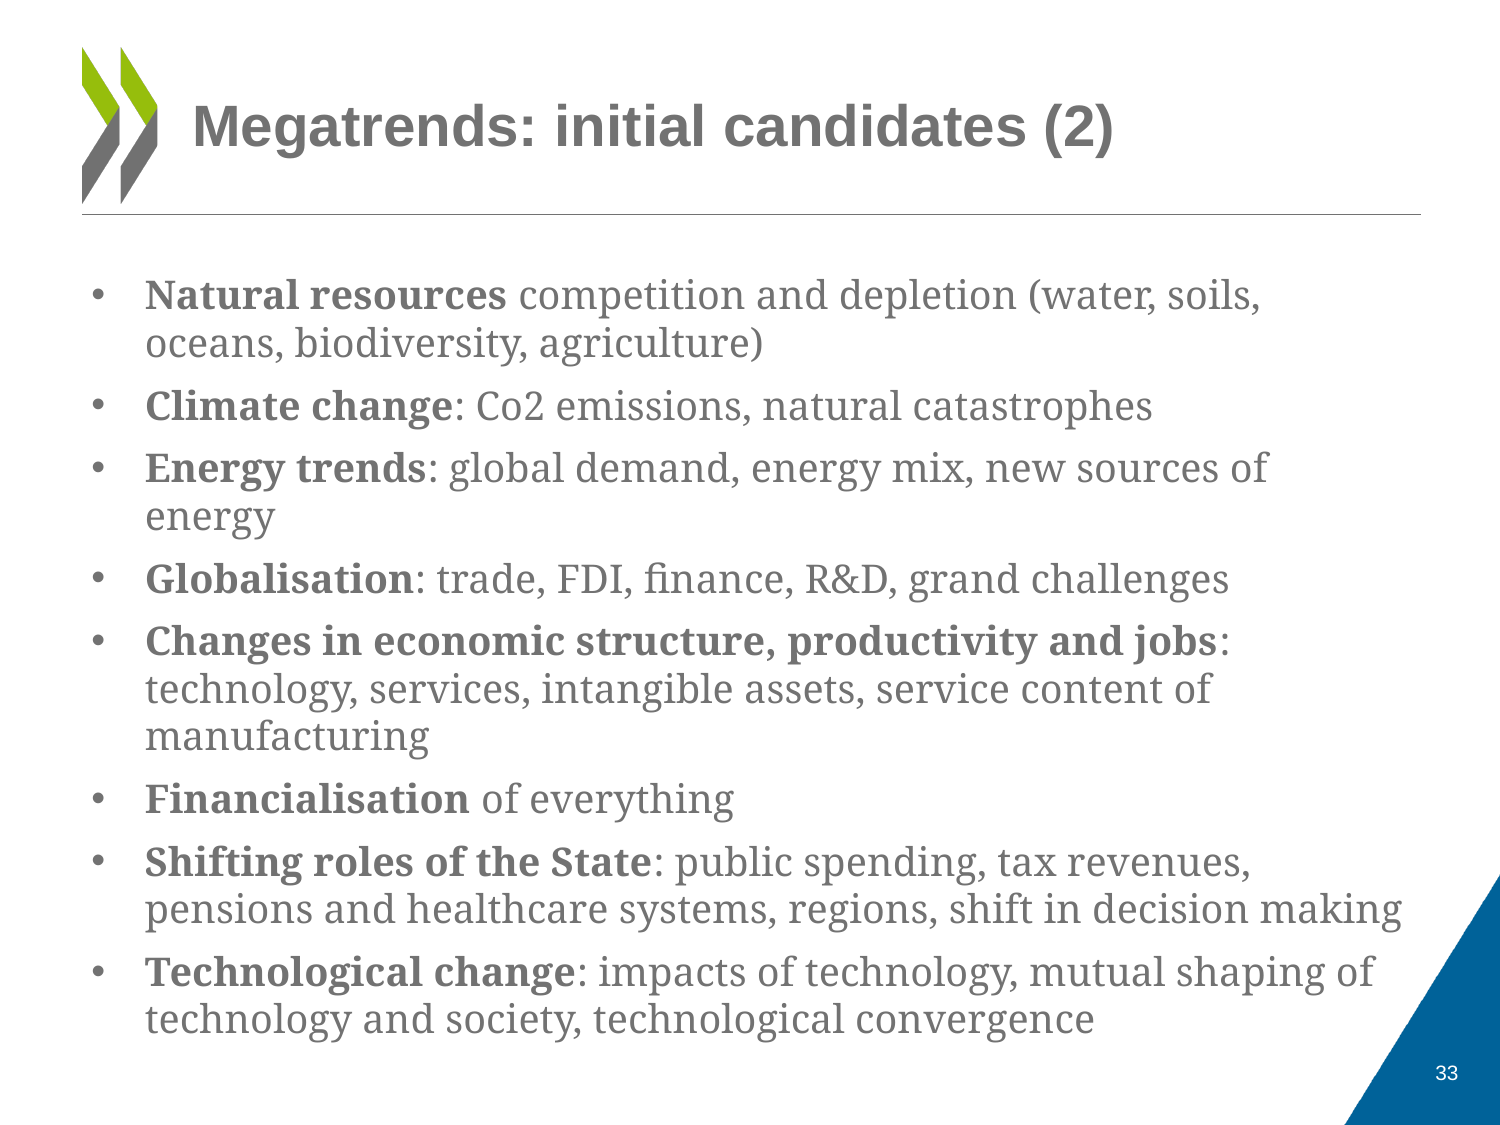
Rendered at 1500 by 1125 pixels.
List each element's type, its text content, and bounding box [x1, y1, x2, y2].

slide_number 33 [1417, 1051, 1474, 1092]
title Megatrends: initial candidates (2) [177, 38, 1394, 207]
picture [1344, 874, 1500, 1125]
list Natural resources competition and depletion (water, soils, oceans, biodiversity, agriculture) Climate change: Co2 emissions, natural catastrophes Energy trends: global demand, energy mix, new sources of energy Globalisation: trade, FDI, finance, R&D, grand challenges Changes in economic structure, productivity and jobs: technology, services, intangible assets, service content of manufacturing Financialisation of everything Shifting roles of the State: public spending, tax revenues, pensions and healthcare systems, regions, shift in decision making Technological change: impacts of technology, mutual shaping of technology and society, technological convergence [76, 262, 1425, 1092]
